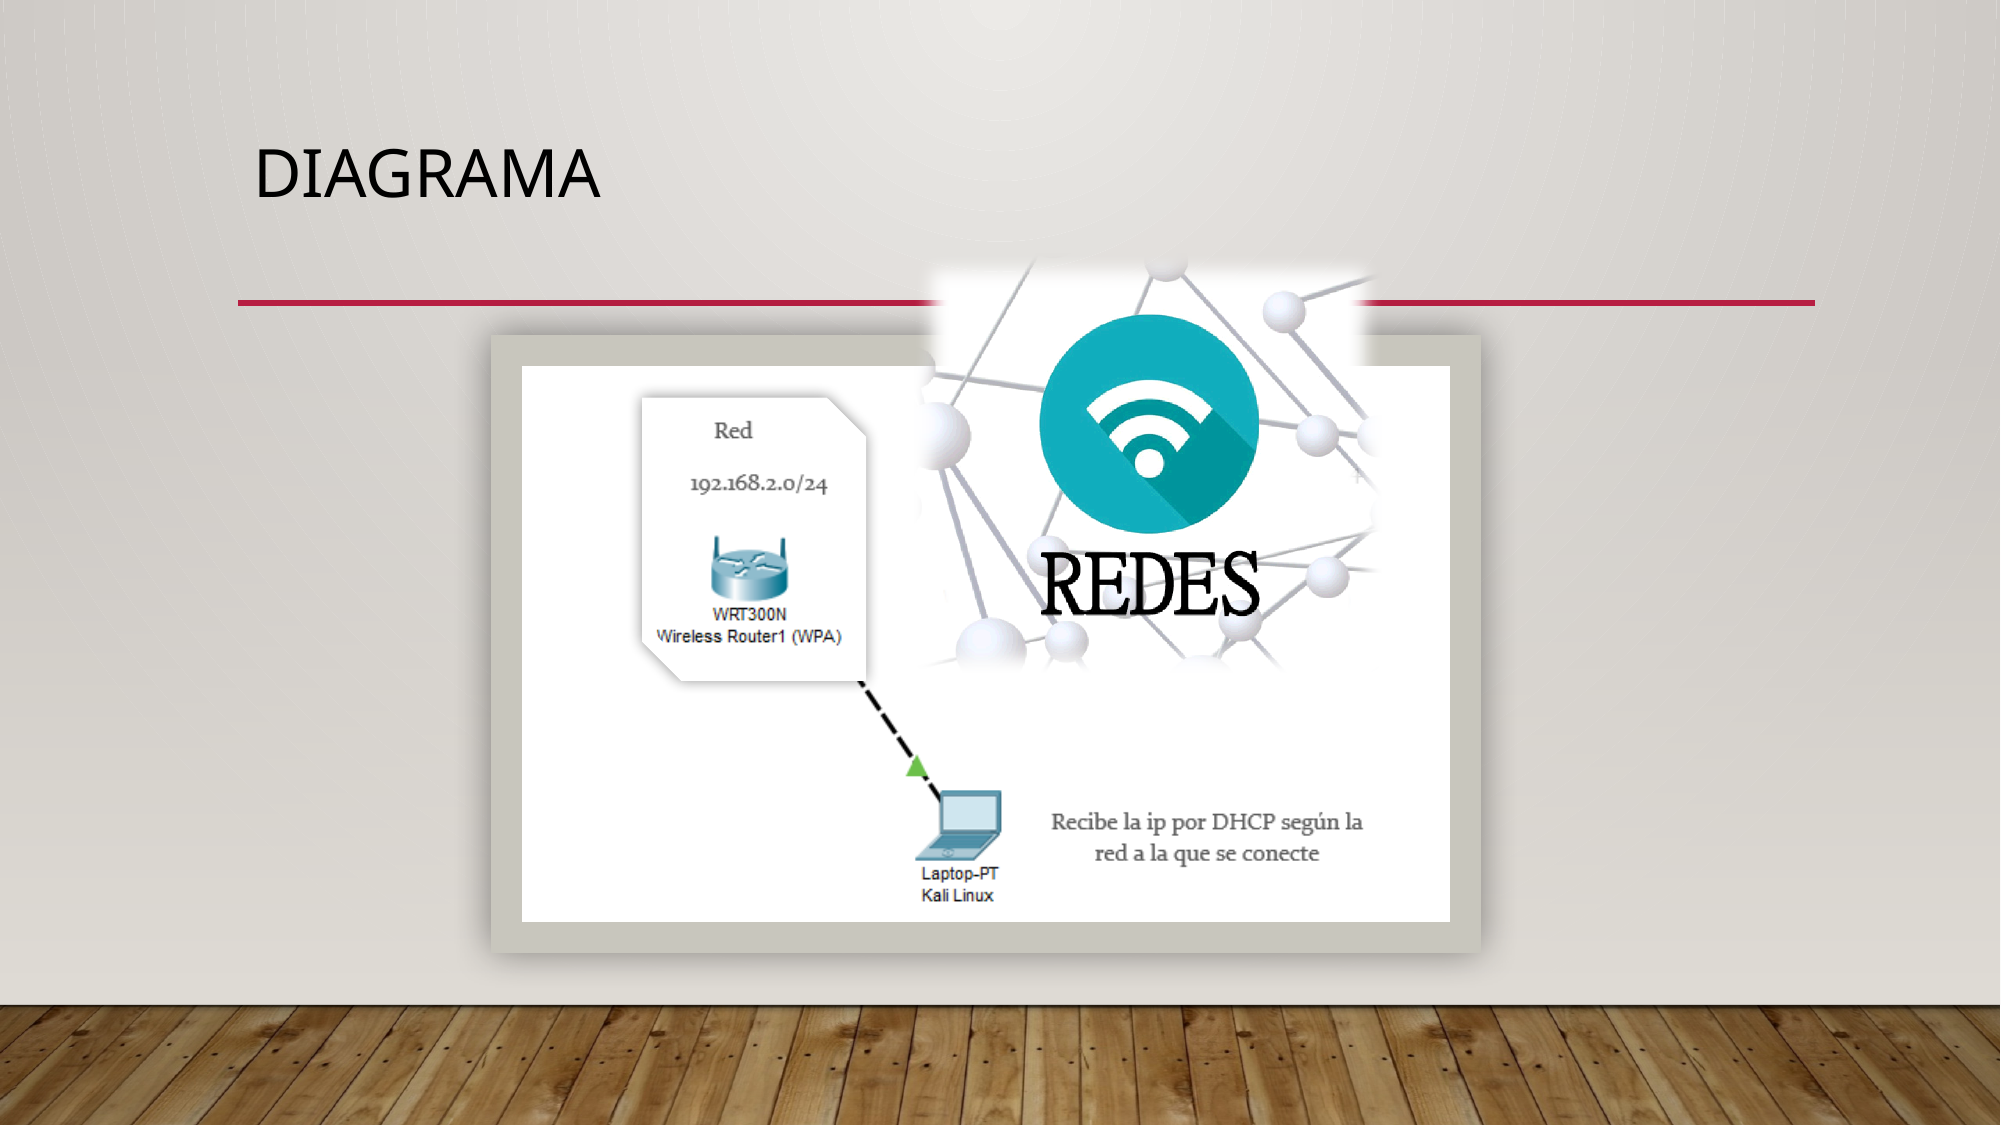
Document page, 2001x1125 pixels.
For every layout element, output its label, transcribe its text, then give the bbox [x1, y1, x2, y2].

title Diagrama [238, 131, 1814, 305]
picture [521, 365, 1451, 923]
picture [0, 1005, 2000, 1125]
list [913, 251, 1383, 674]
